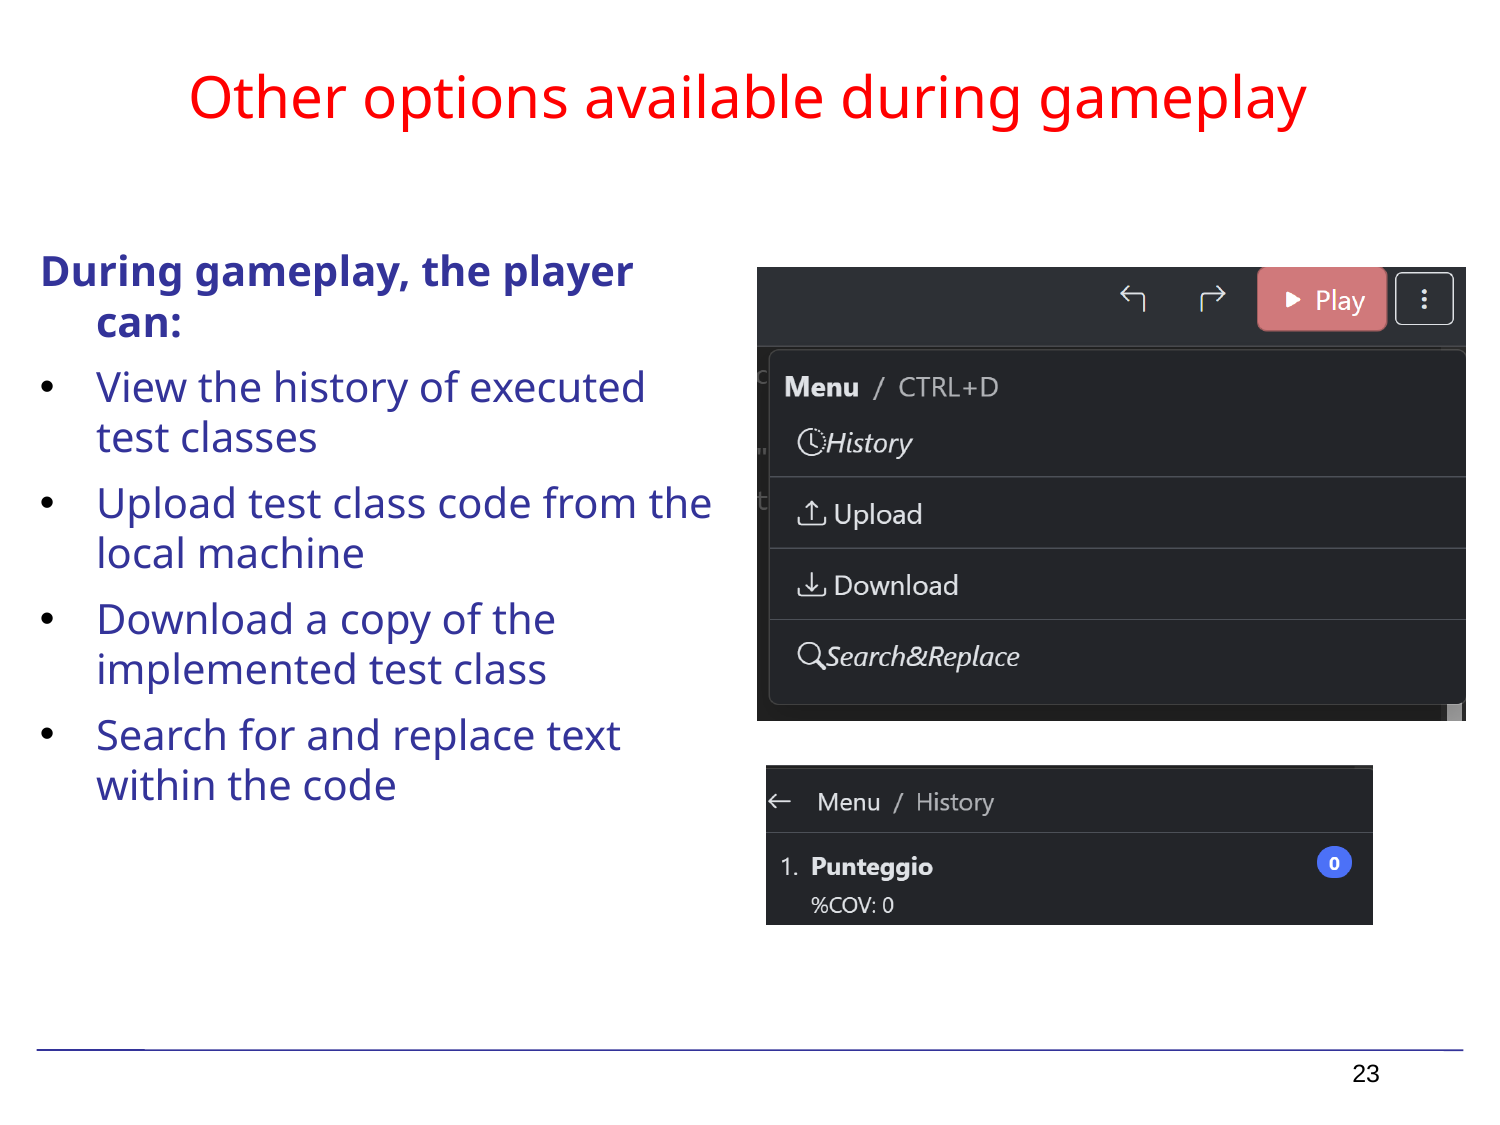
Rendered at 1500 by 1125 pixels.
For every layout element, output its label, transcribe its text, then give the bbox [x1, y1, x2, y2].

slide_number 23 [1337, 1050, 1475, 1125]
picture [757, 266, 1467, 721]
list During gameplay, the player can: View the history of executed test classes Upload test class code from the local machine Download a copy of the implemented test class Search for and replace text within the code [24, 237, 734, 1025]
title Other options available during gameplay [35, 57, 1461, 143]
picture [766, 765, 1374, 926]
